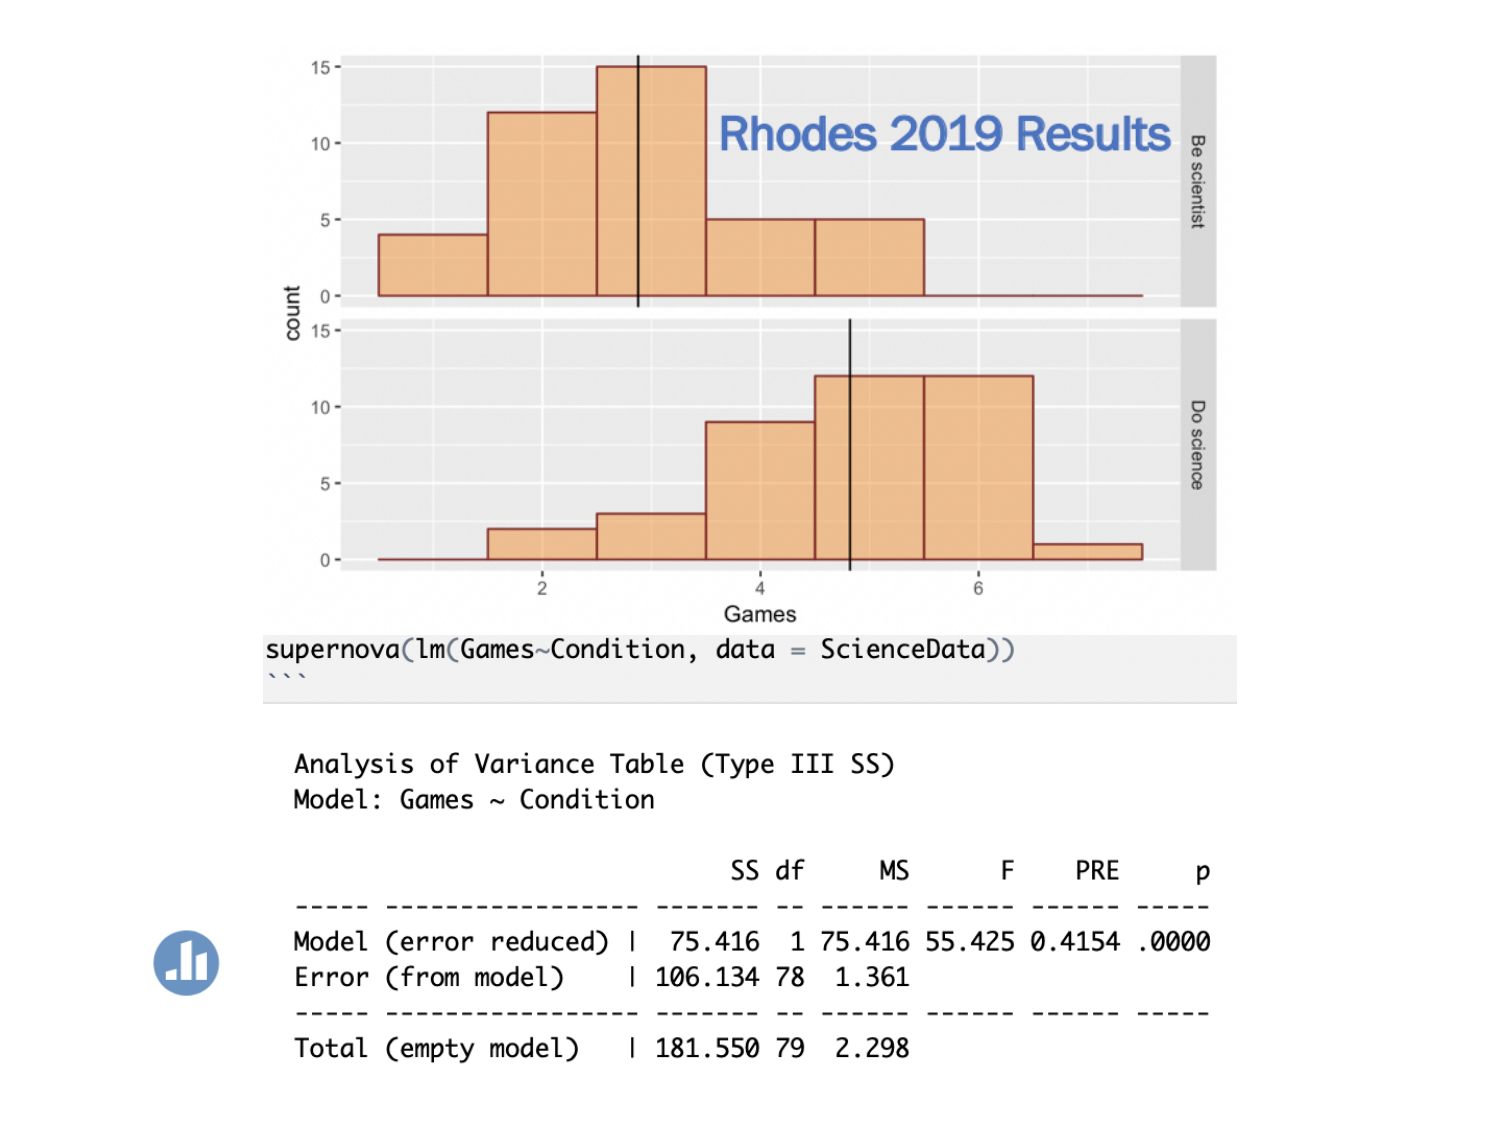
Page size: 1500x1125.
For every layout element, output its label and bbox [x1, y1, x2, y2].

picture [149, 922, 225, 1002]
picture [263, 44, 1237, 1077]
